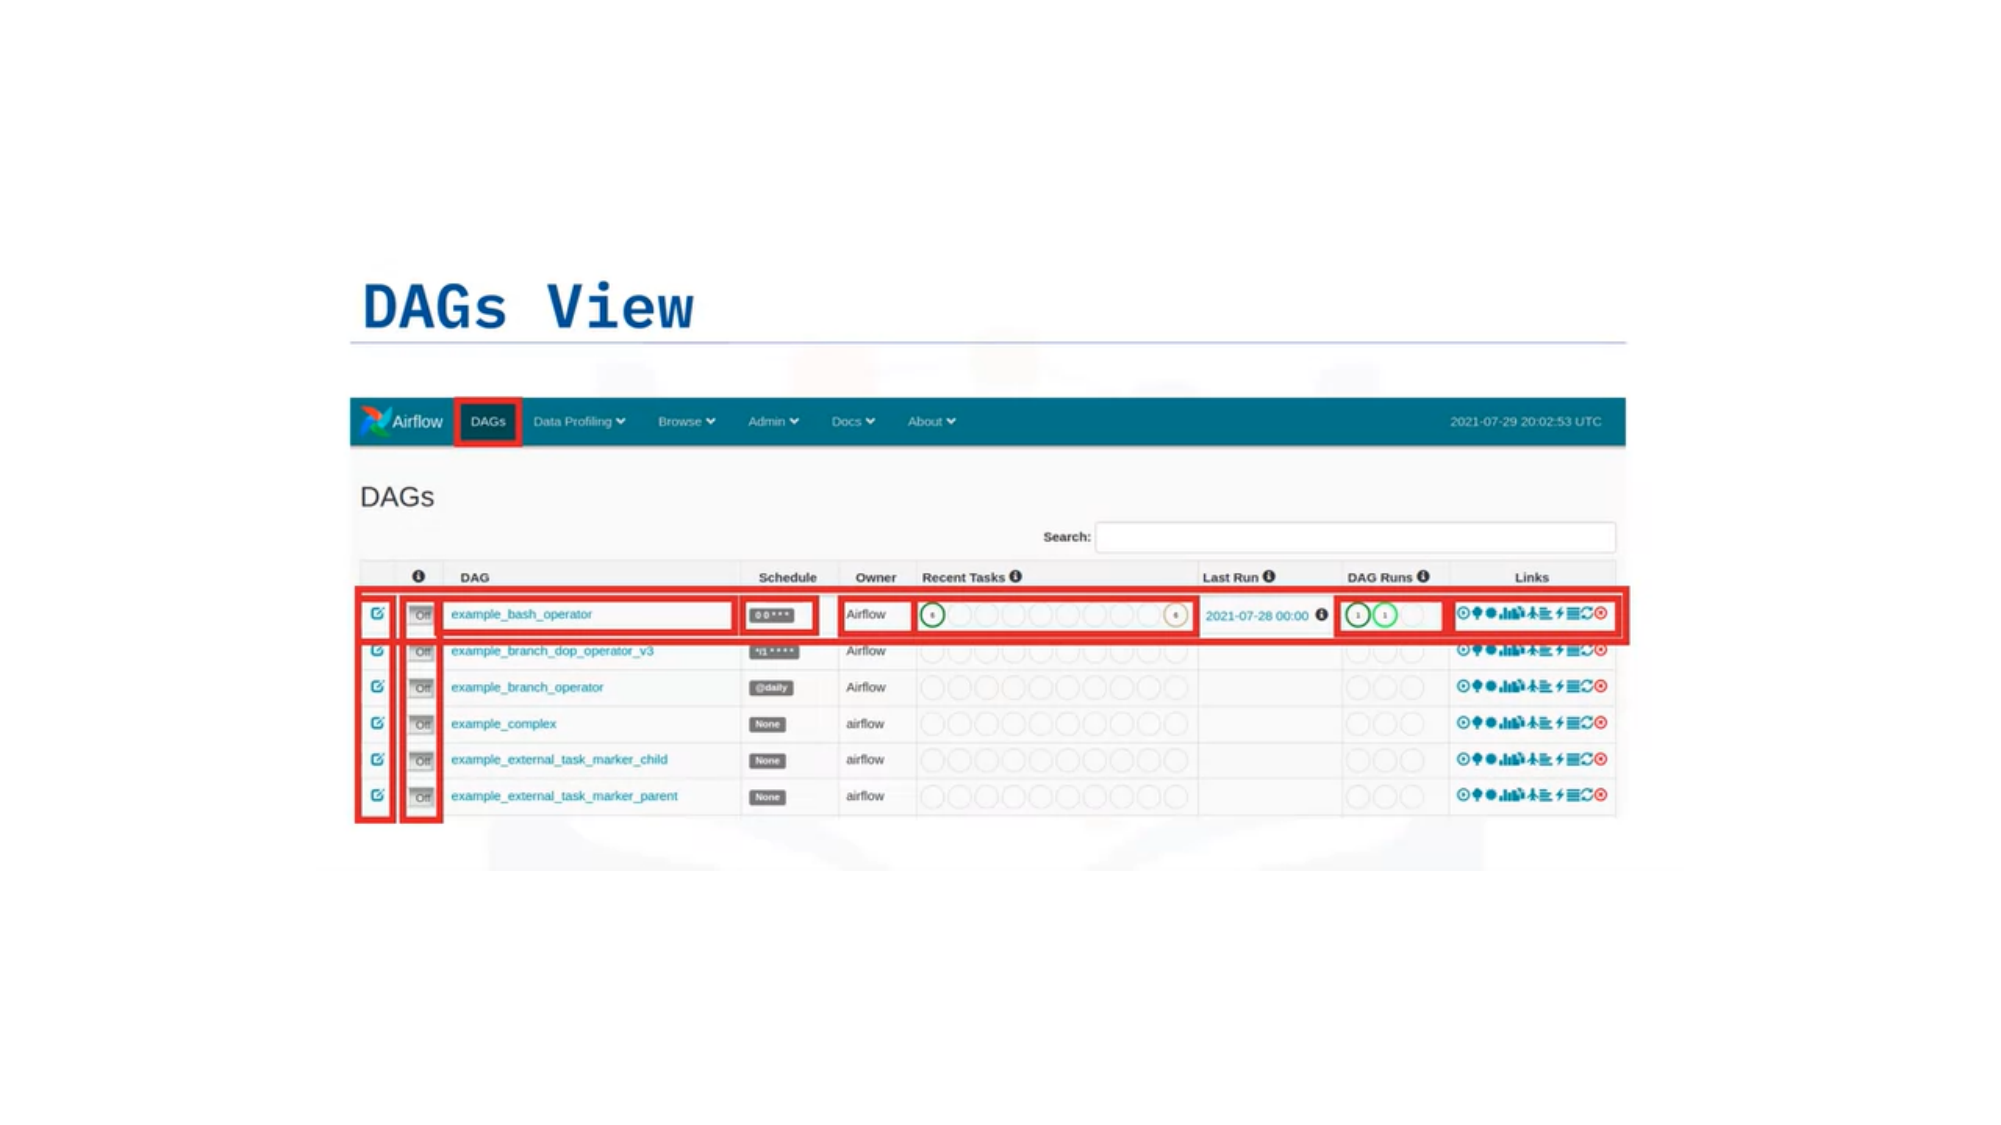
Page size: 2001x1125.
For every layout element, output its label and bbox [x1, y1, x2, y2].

picture [316, 254, 1684, 871]
